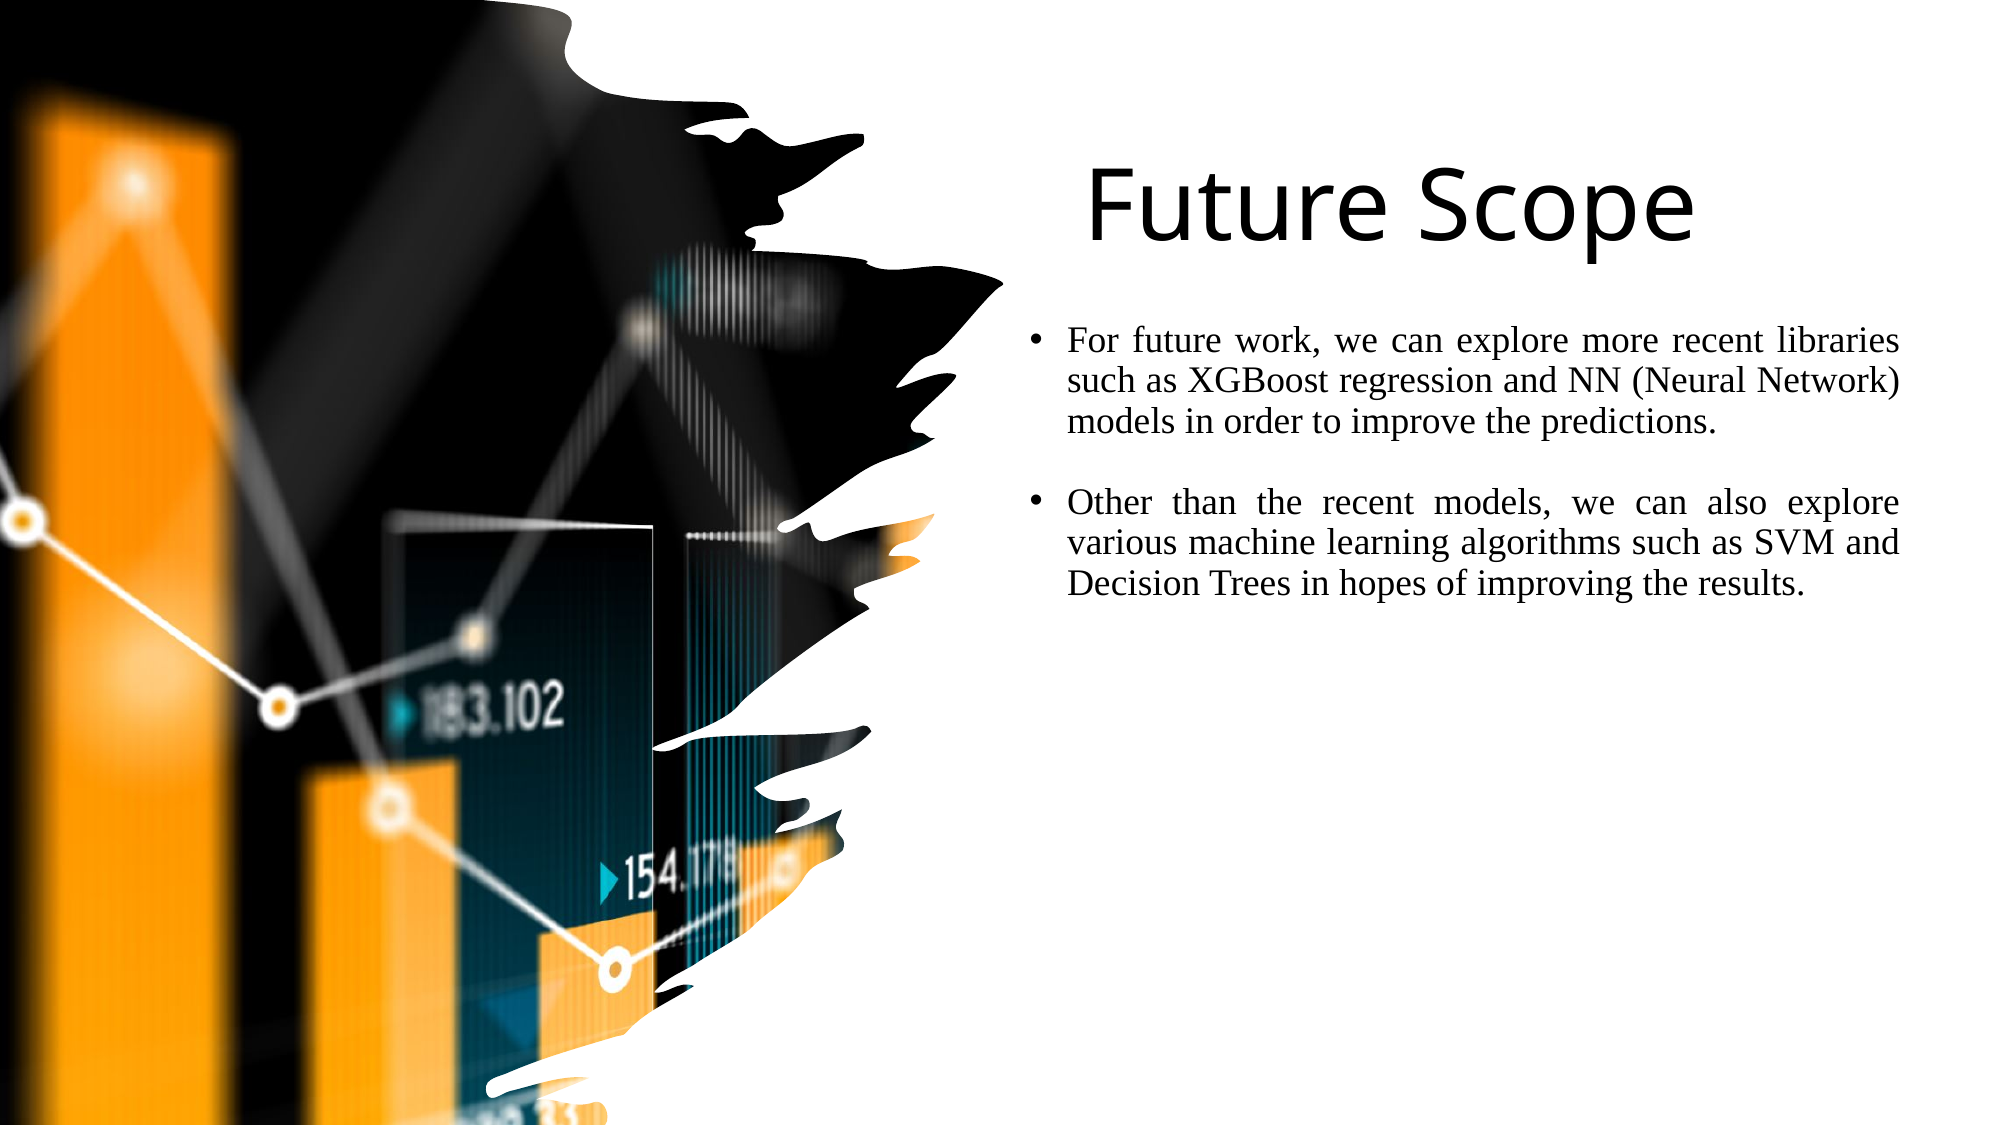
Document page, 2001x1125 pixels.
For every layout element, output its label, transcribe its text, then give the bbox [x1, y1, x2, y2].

title Future Scope [1068, 59, 1863, 312]
picture [0, 0, 1004, 1125]
list For future work, we can explore more recent libraries such as XGBoost regression and NN (Neural Network) models in order to improve the predictions. Other than the recent models, we can also explore various machine learning algorithms such as SVM and Decision Trees in hopes of improving the results. [1014, 312, 1917, 813]
